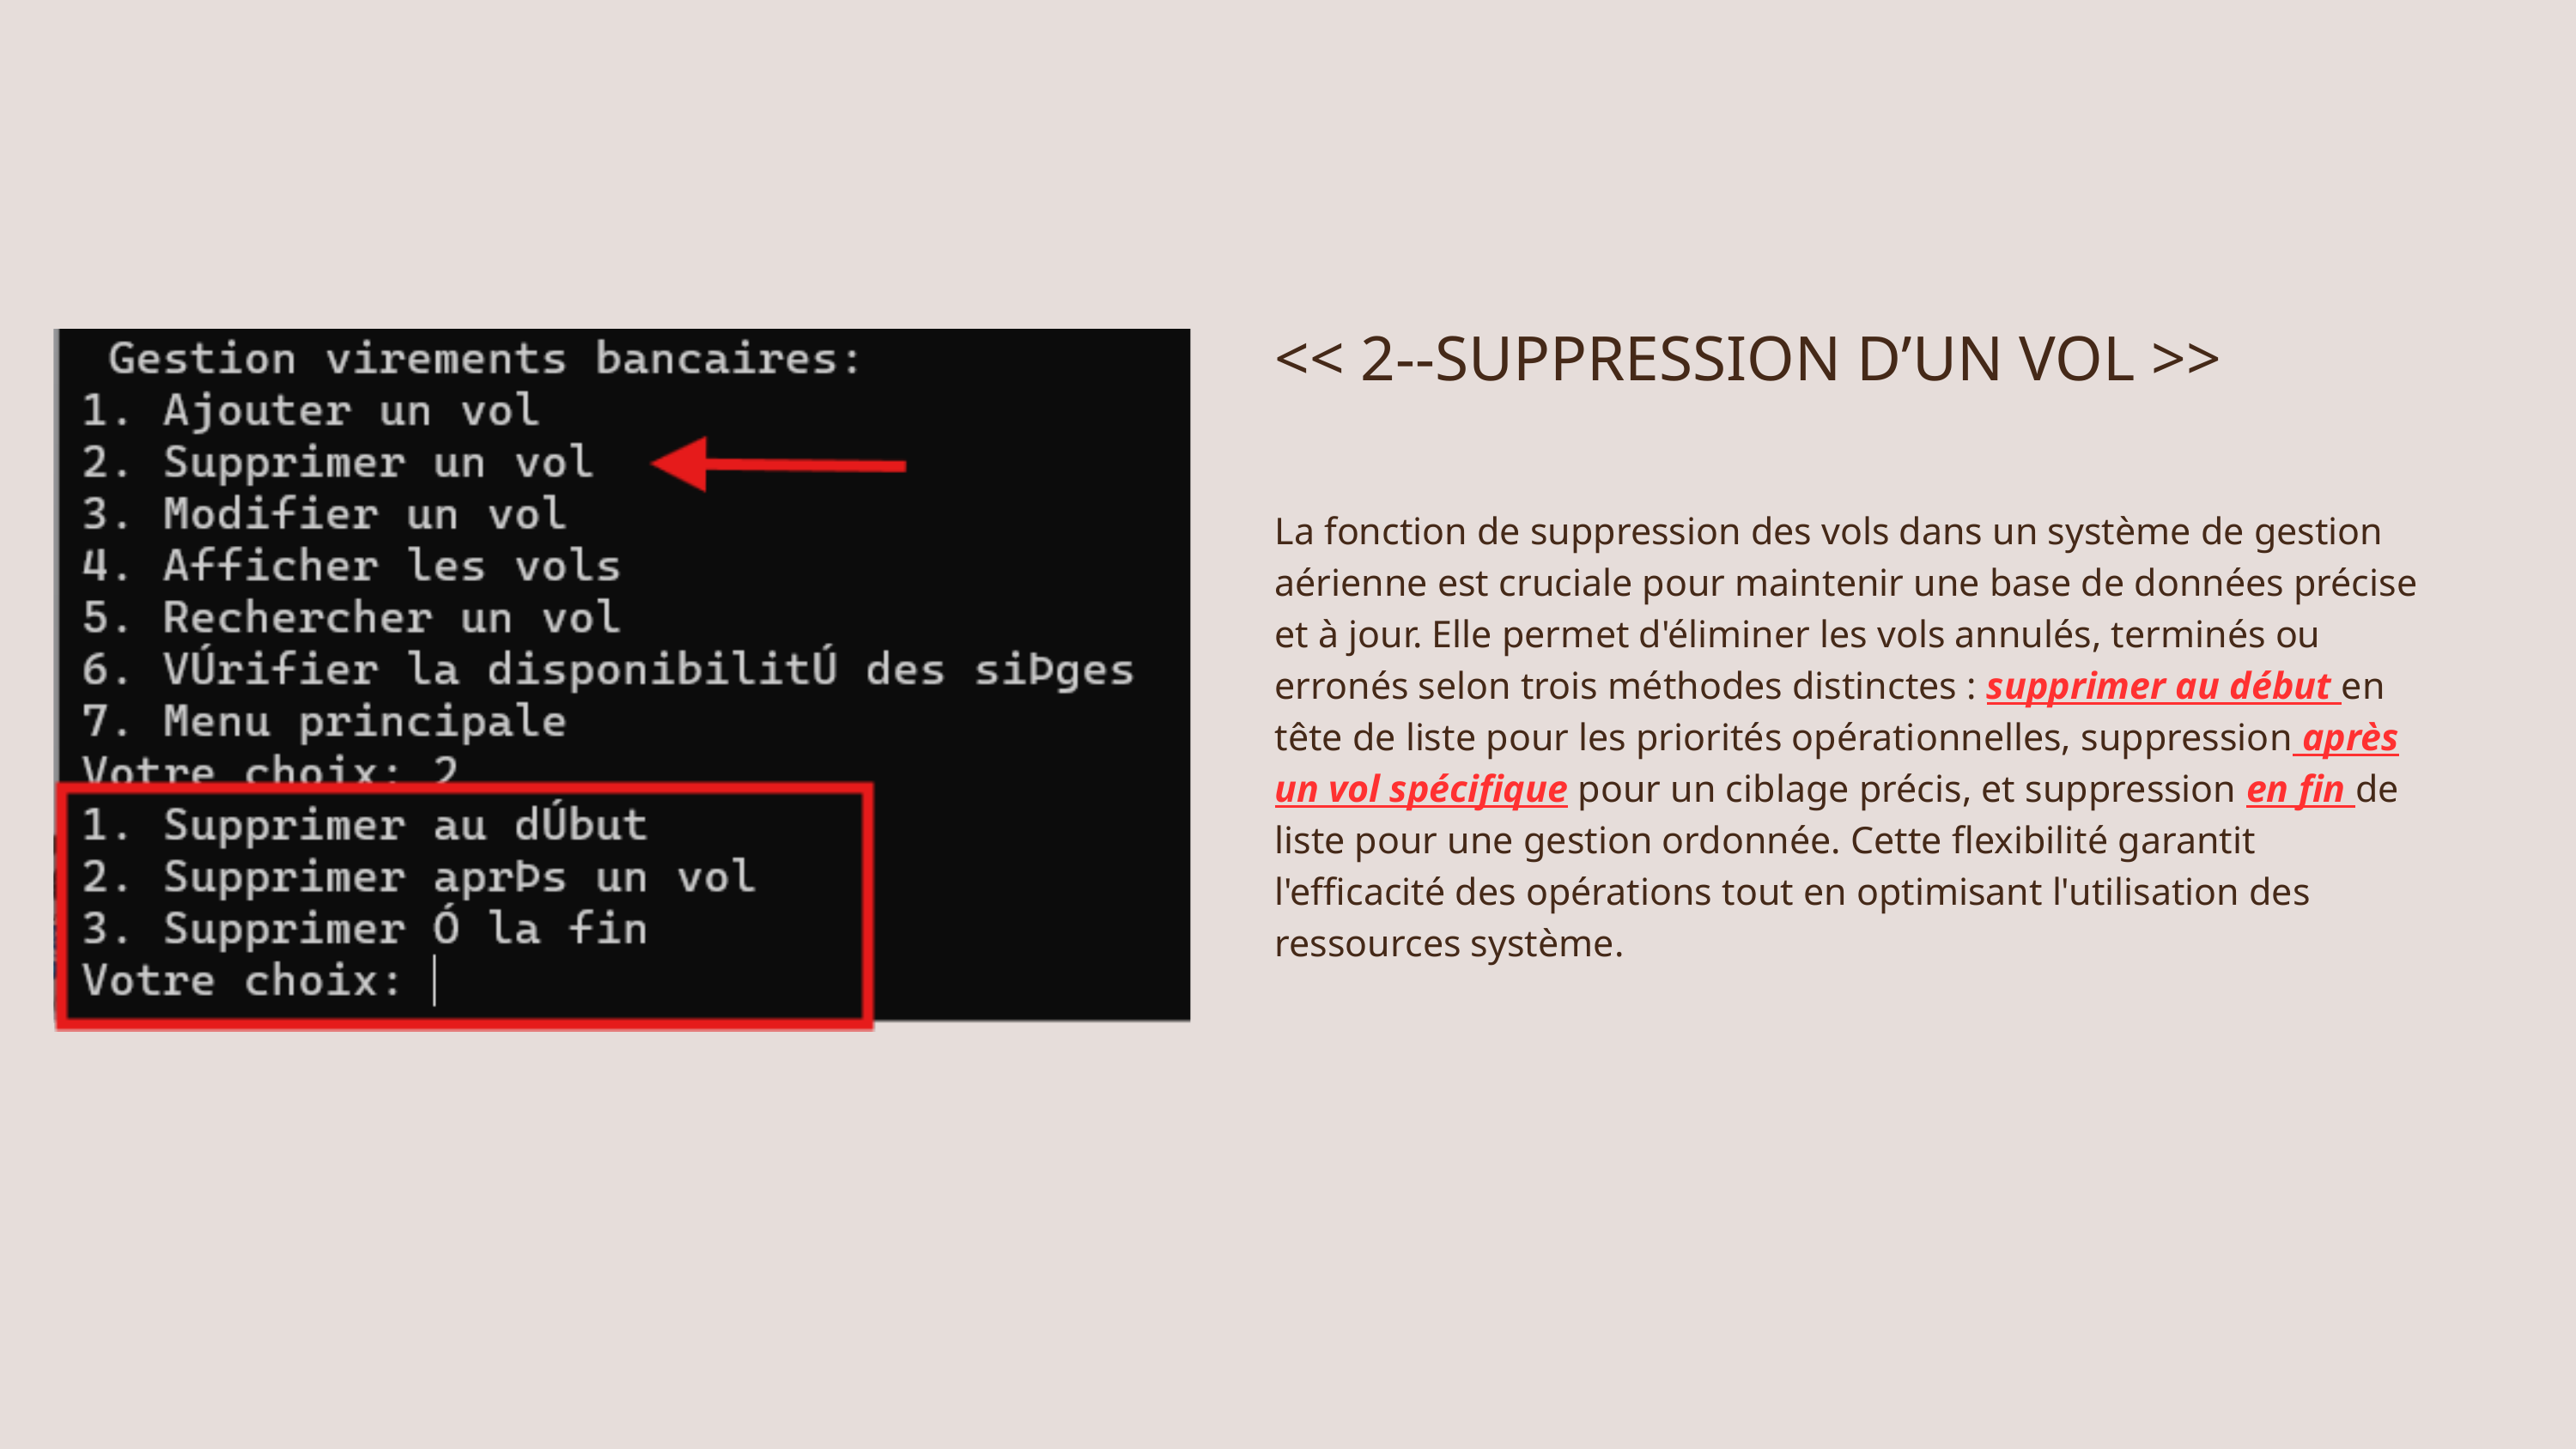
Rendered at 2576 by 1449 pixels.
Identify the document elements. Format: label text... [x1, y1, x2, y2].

text_box [53, 329, 1191, 1032]
text_box << 2--SUPPRESSION D’UN VOL >> [1274, 338, 2576, 394]
text_box La fonction de suppression des vols dans un système de gestion aérienne est cruciale pour maintenir une base de données précise et à jour. Elle permet d'éliminer les vols annulés, terminés ou erronés selon trois méthodes distinctes : supprimer au début en tête de liste pour les priorités opérationnelles, suppression après un vol spécifique pour un ciblage précis, et suppression en fin de liste pour une gestion ordonnée. Cette flexibilité garantit l'efficacité des opérations tout en optimisant l'utilisation des ressources système. [1274, 500, 2432, 965]
